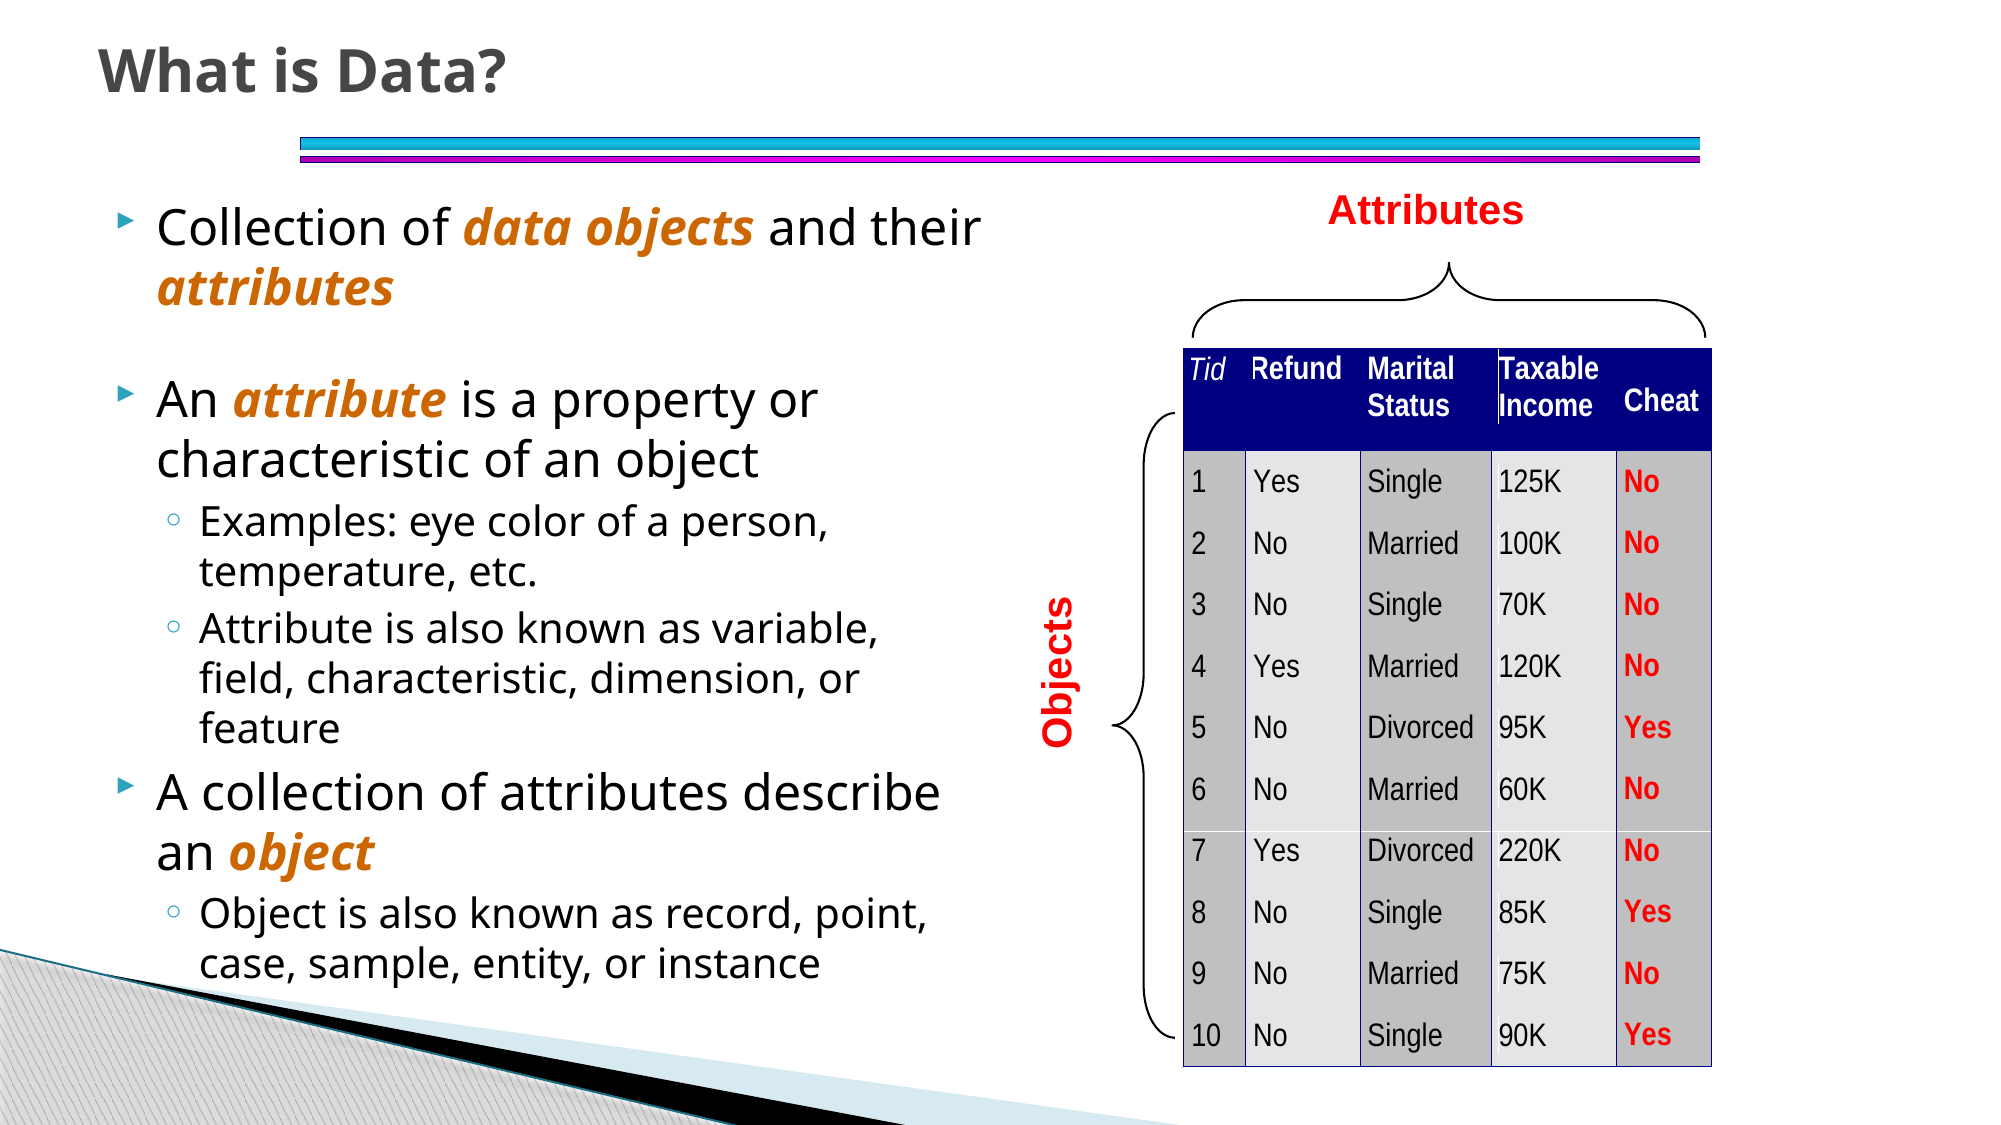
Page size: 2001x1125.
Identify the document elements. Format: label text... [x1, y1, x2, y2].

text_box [1173, 262, 1751, 1088]
title What is Data? [83, 24, 1895, 113]
text_box Objects [1022, 576, 1088, 765]
text_box Attributes [1312, 175, 1550, 241]
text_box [299, 137, 1701, 163]
list Collection of data objects and their attributes An attribute is a property or characteristic of an object Examples: eye color of a person, temperature, etc. Attribute is also known as variable, field, characteristic, dimension, or feature A collection of attributes describe an object Object is also known as record, point, case, sample, entity, or instance [82, 187, 1000, 1038]
text_box [1112, 414, 1167, 1037]
